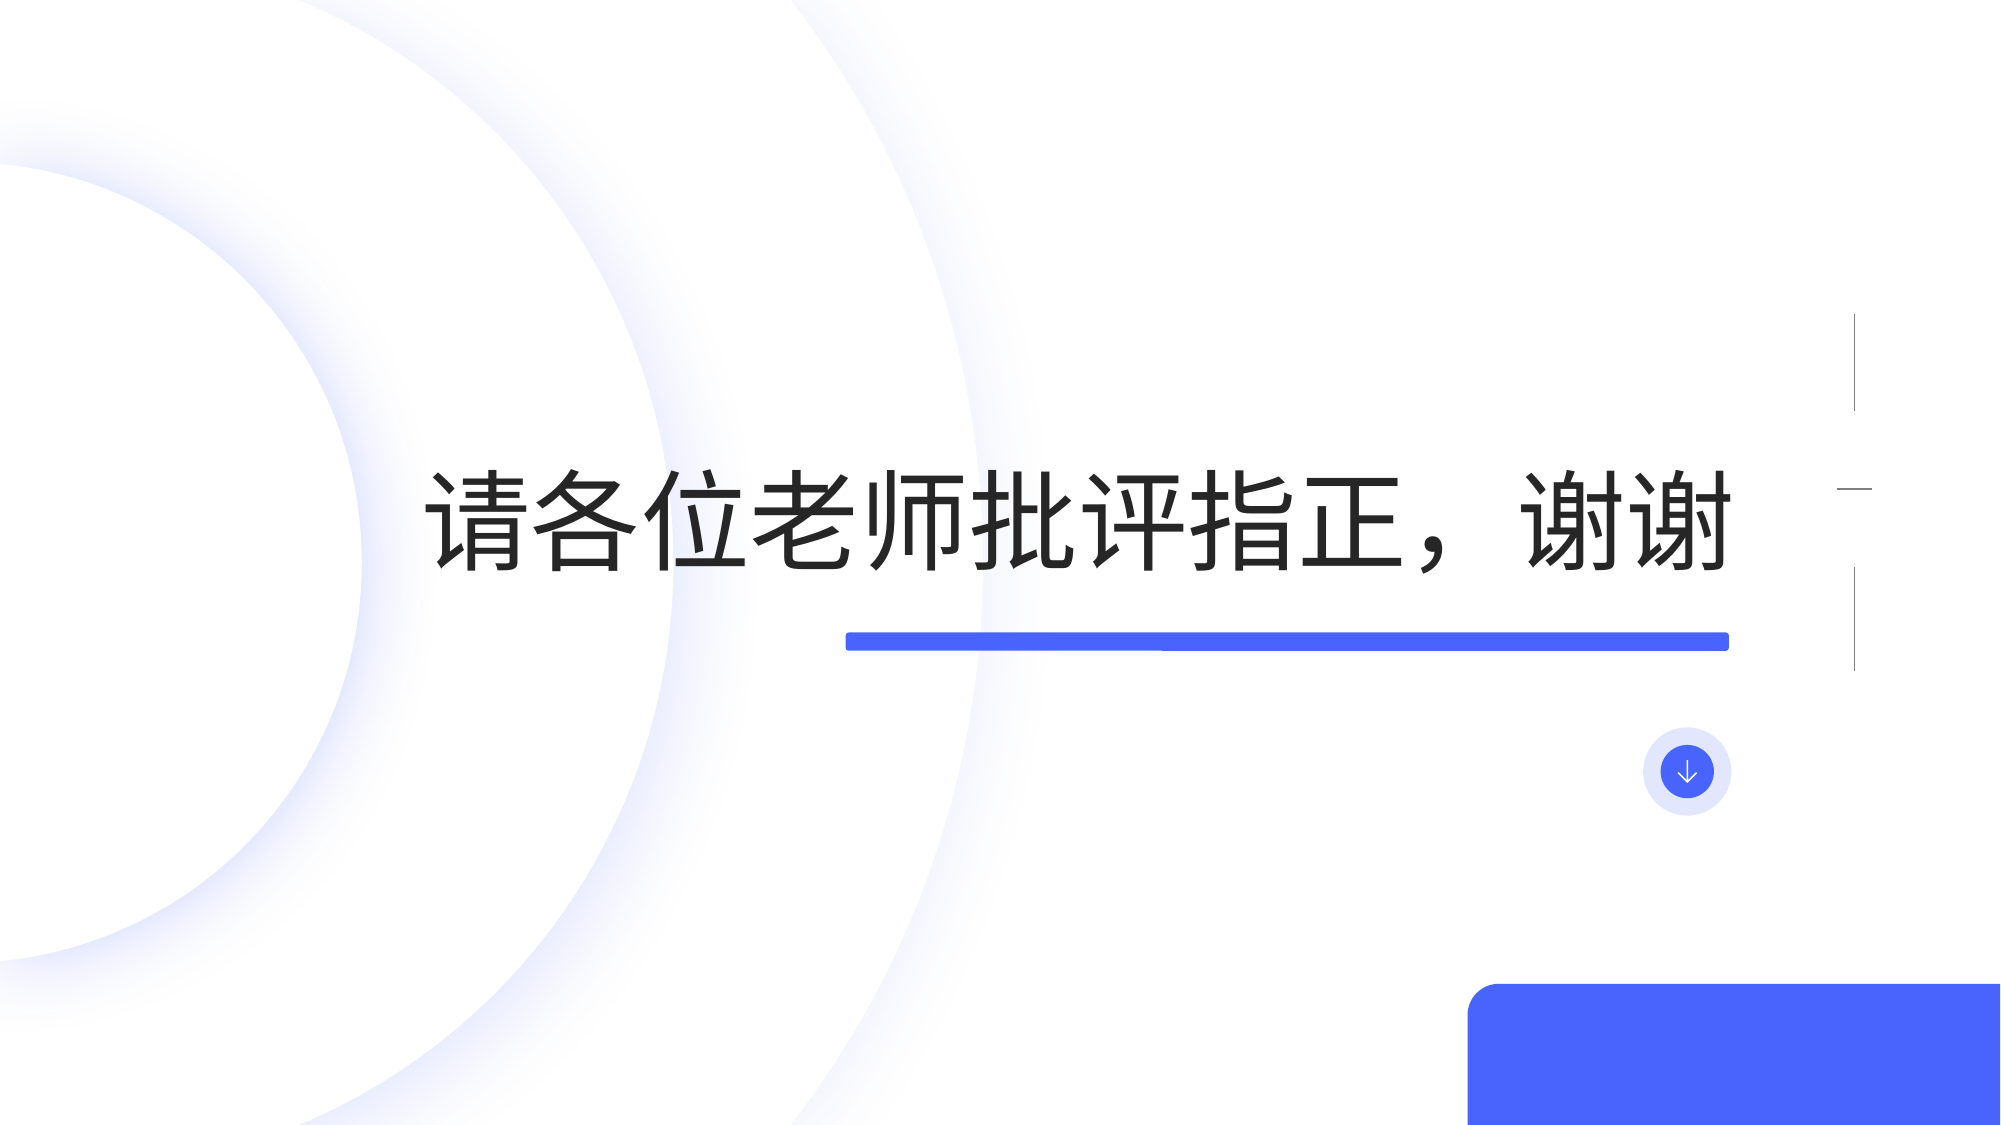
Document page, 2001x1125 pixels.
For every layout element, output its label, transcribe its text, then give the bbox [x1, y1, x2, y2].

title 请各位老师批评指正，谢谢 [396, 311, 1751, 592]
